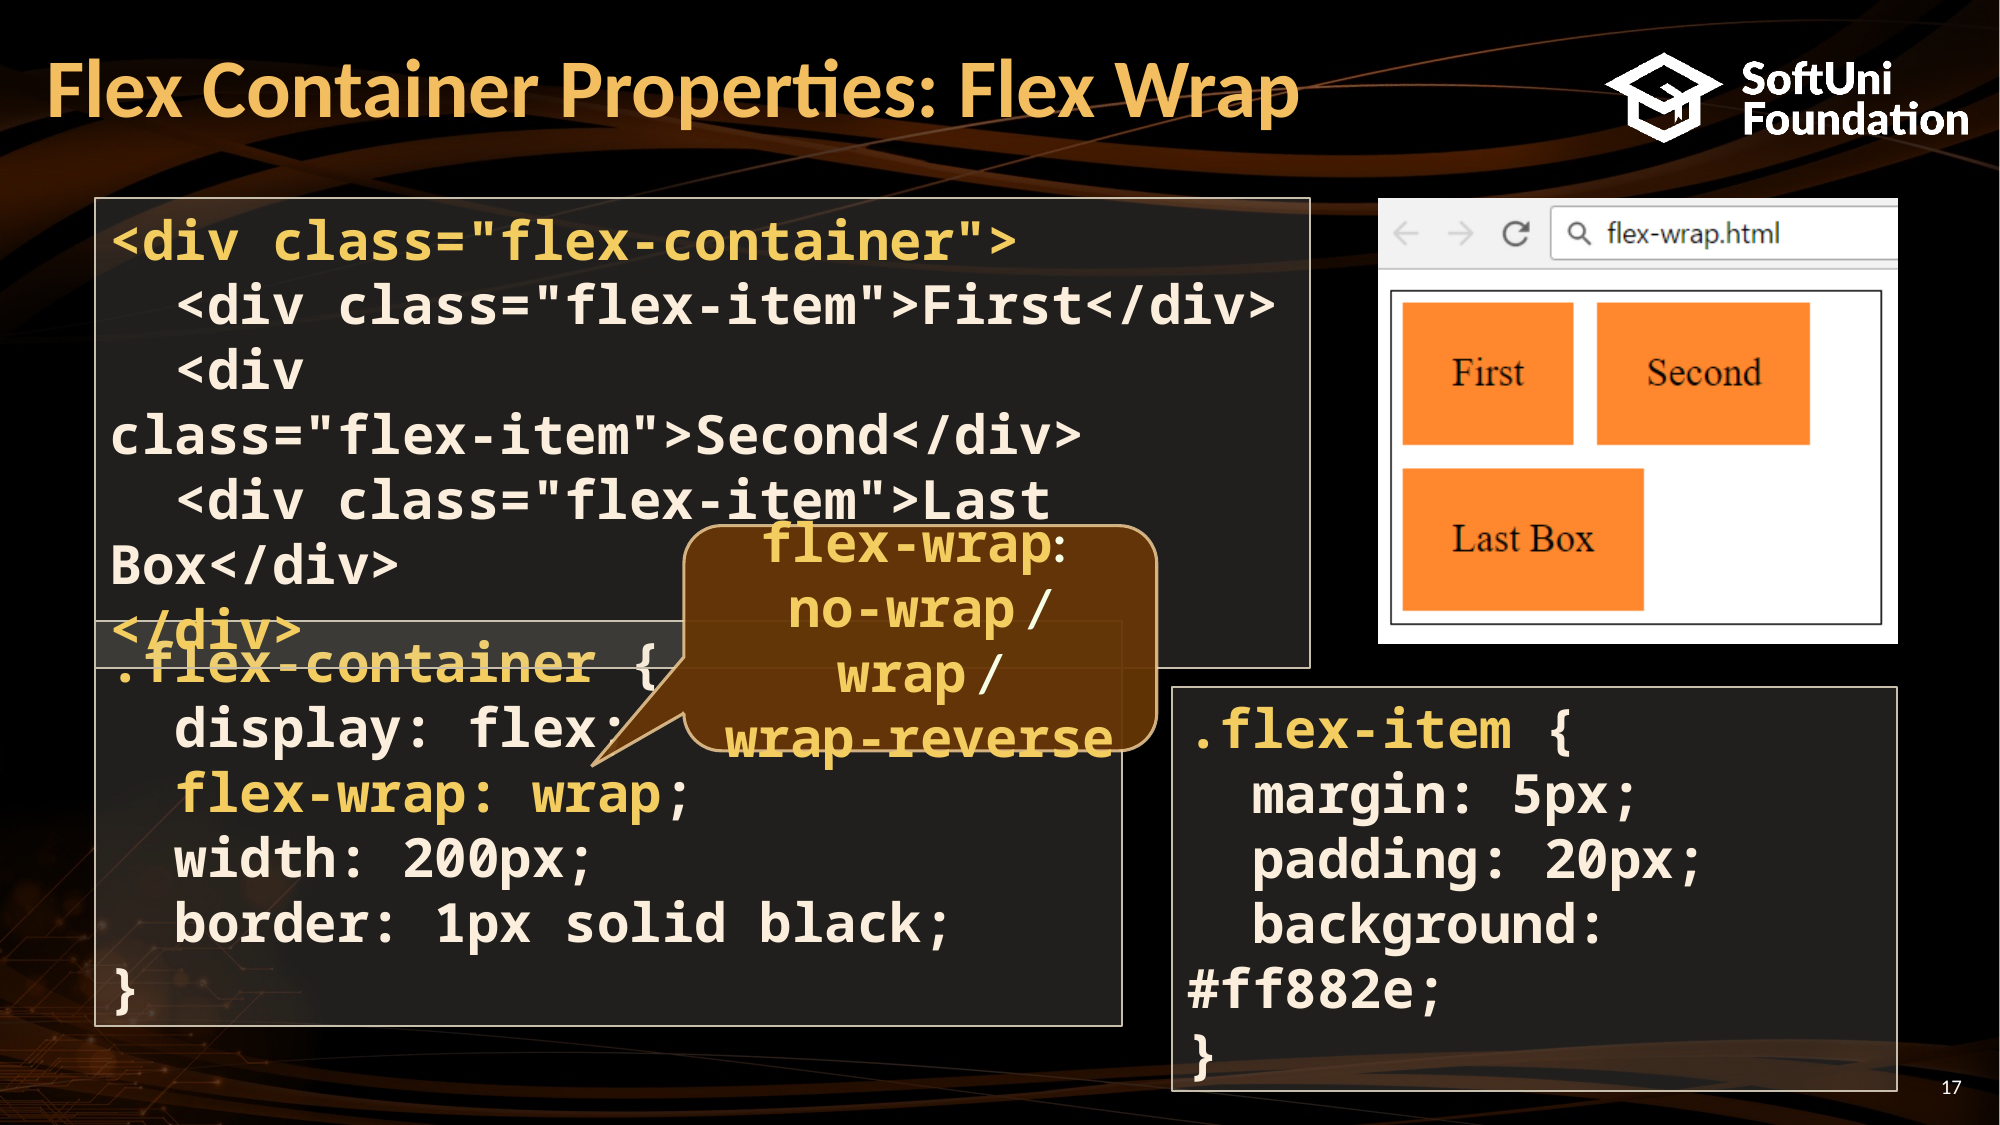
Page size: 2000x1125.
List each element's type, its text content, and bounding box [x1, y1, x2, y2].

picture [0, 0, 2000, 1125]
slide_number 17 [1897, 1070, 1968, 1103]
text_box .flex-container { display: flex; flex-wrap: wrap; width: 200px; border: 1px solid black; } [95, 668, 1123, 1026]
text_box flex-wrap: no-wrap / wrap / wrap-reverse [590, 524, 1158, 768]
text_box Flex Container Properties: Flex Wrap [28, 0, 1600, 182]
text_box <div class="flex-container"> <div class="flex-item">First</div> <div class="flex-item">Second</div> <div class="flex-item">Last Box</div> </div> [94, 198, 1310, 668]
text_box .flex-item { margin: 5px; padding: 20px; background: #ff882e; } [1172, 686, 1898, 1092]
